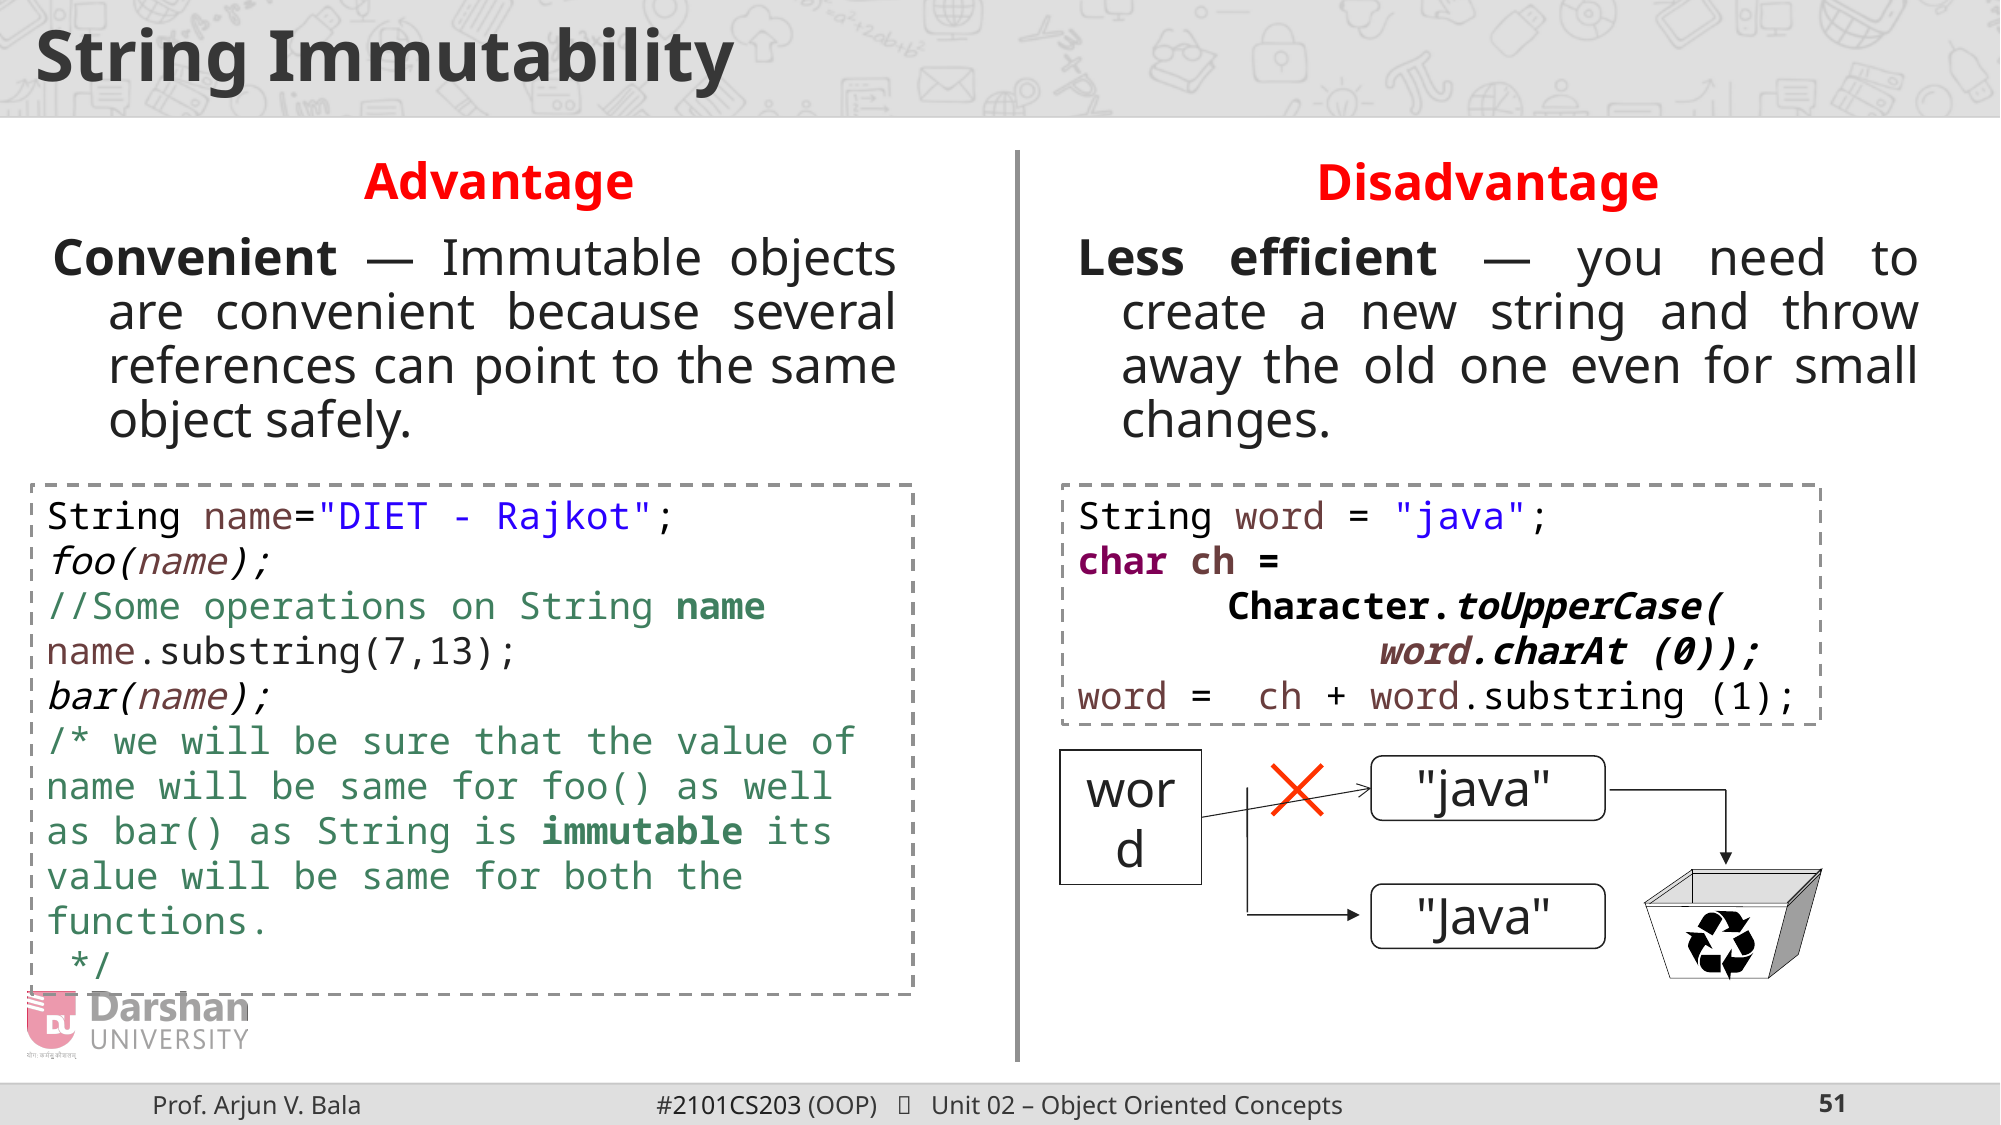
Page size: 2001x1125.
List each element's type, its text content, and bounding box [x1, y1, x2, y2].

text_box word [1059, 749, 1202, 885]
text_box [1347, 876, 1622, 952]
text_box String name="DIET - Rajkot"; foo(name); //Some operations on String name name.substring(7,13); bar(name); /* we will be sure that the value of name will be same for foo() as well as bar() as String is immutable its value will be same for both the functions. */ [31, 484, 914, 995]
list Less efficient — you need to create a new string and throw away the old one even for small changes. [1062, 224, 1935, 1059]
text_box Convenient — Immutable objects are convenient because several references can point to the same object safely. [37, 224, 914, 484]
text_box String word = "java"; char ch = Character.toUpperCase( word.charAt (0)); word = ch + word.substring (1); [1062, 484, 1821, 725]
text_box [1685, 909, 1757, 981]
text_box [1643, 868, 1823, 979]
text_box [1272, 789, 1323, 815]
text_box Advantage [349, 148, 775, 224]
text_box [1719, 789, 1733, 865]
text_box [1347, 748, 1622, 824]
text_box String word2 = word1.toUpperCase(); returns a new string formed from word1 by converting its characters to upper case String word3 = word1.toLowerCase(); returns a new string formed from word1 by converting its characters to lower case [27, 991, 248, 1059]
title String Immutability [0, 0, 2000, 117]
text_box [1272, 764, 1323, 788]
text_box Disadvantage [1301, 149, 1727, 238]
